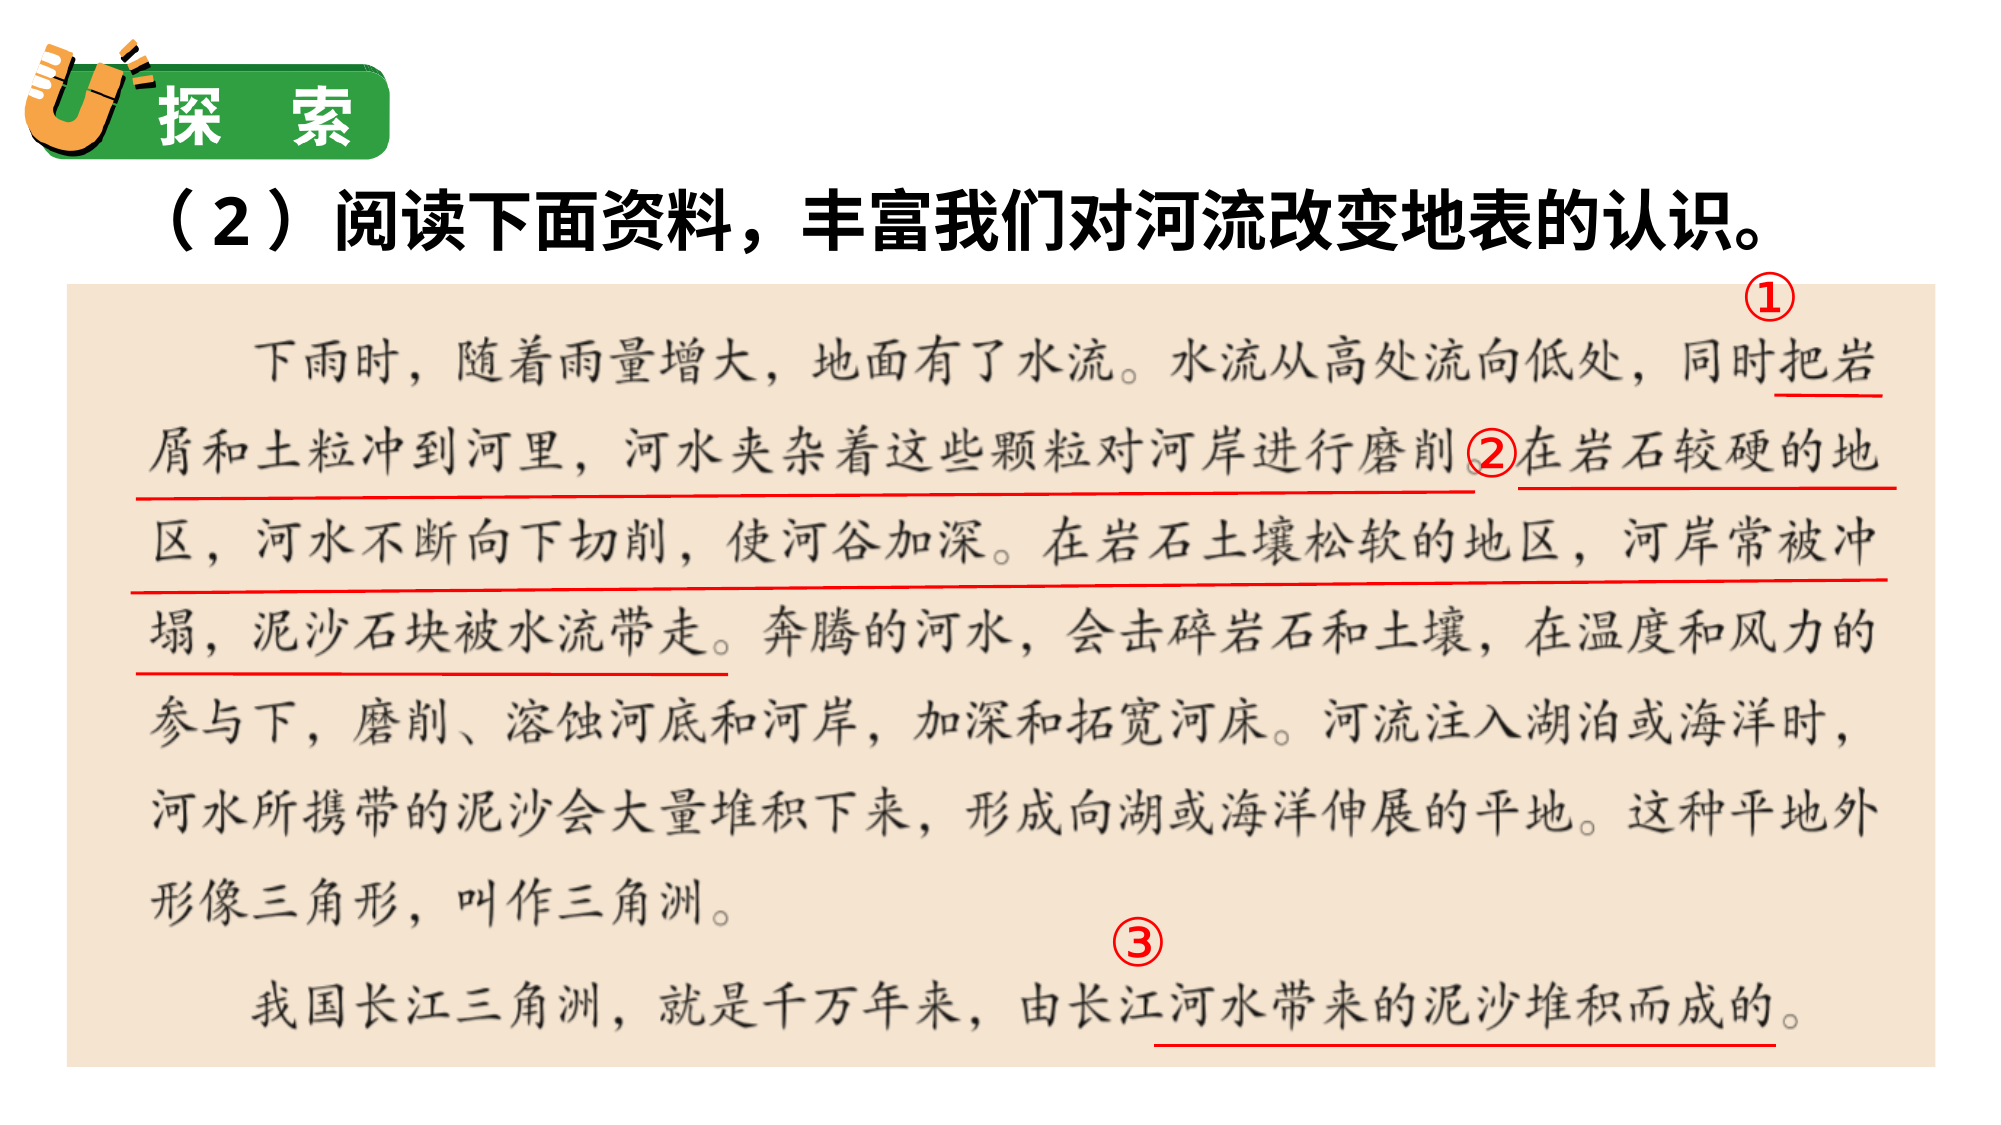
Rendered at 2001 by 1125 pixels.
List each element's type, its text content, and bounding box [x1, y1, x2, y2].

picture [22, 38, 391, 160]
picture [66, 284, 1936, 1067]
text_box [130, 579, 1888, 593]
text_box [135, 491, 1476, 499]
text_box （2）阅读下面资料，丰富我们对河流改变地表的认识。 [114, 171, 1800, 267]
text_box ① [1725, 247, 1854, 284]
